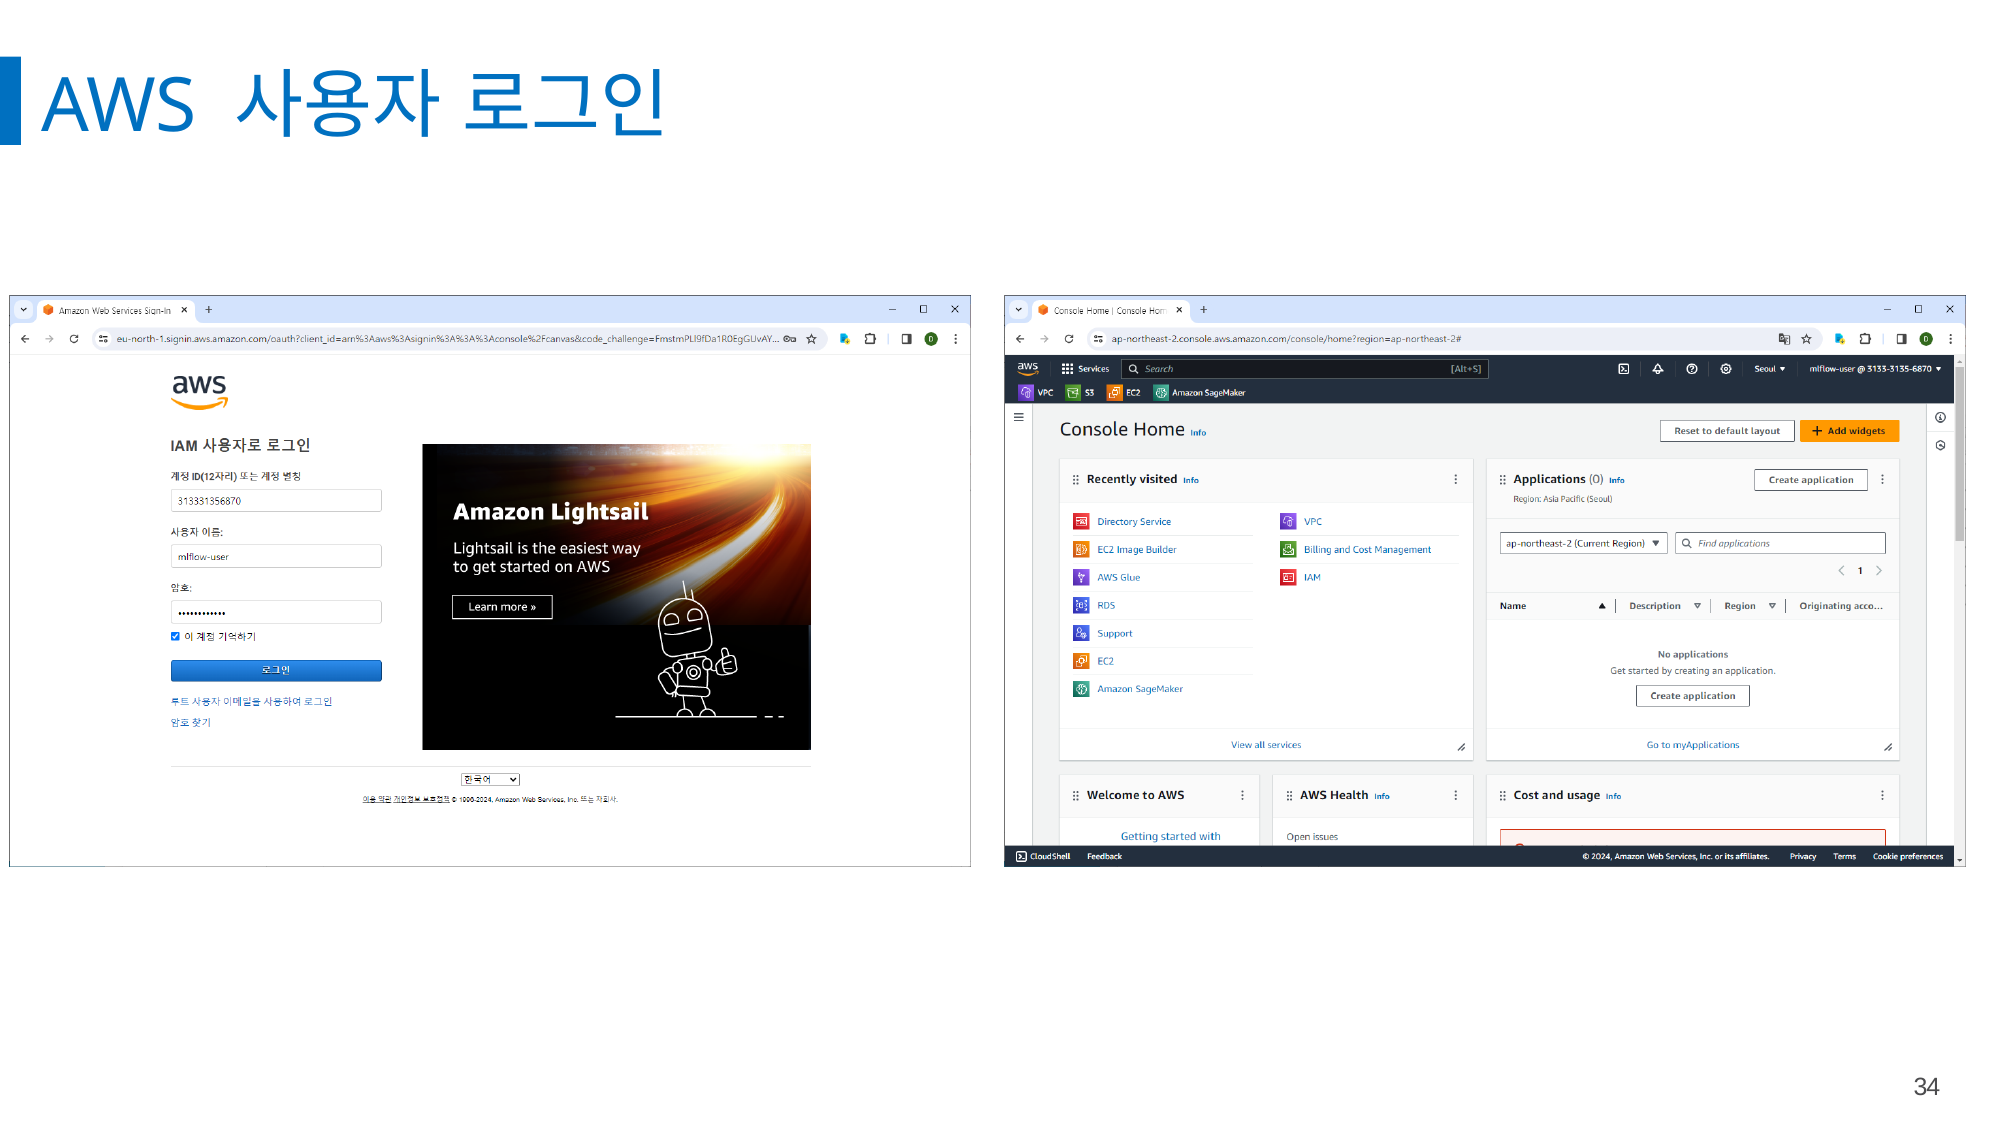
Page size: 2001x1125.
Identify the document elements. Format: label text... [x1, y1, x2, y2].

picture [1004, 295, 1966, 867]
text_box AWS 사용자 로그인 [26, 59, 2000, 149]
picture [9, 295, 971, 867]
text_box [0, 55, 22, 146]
